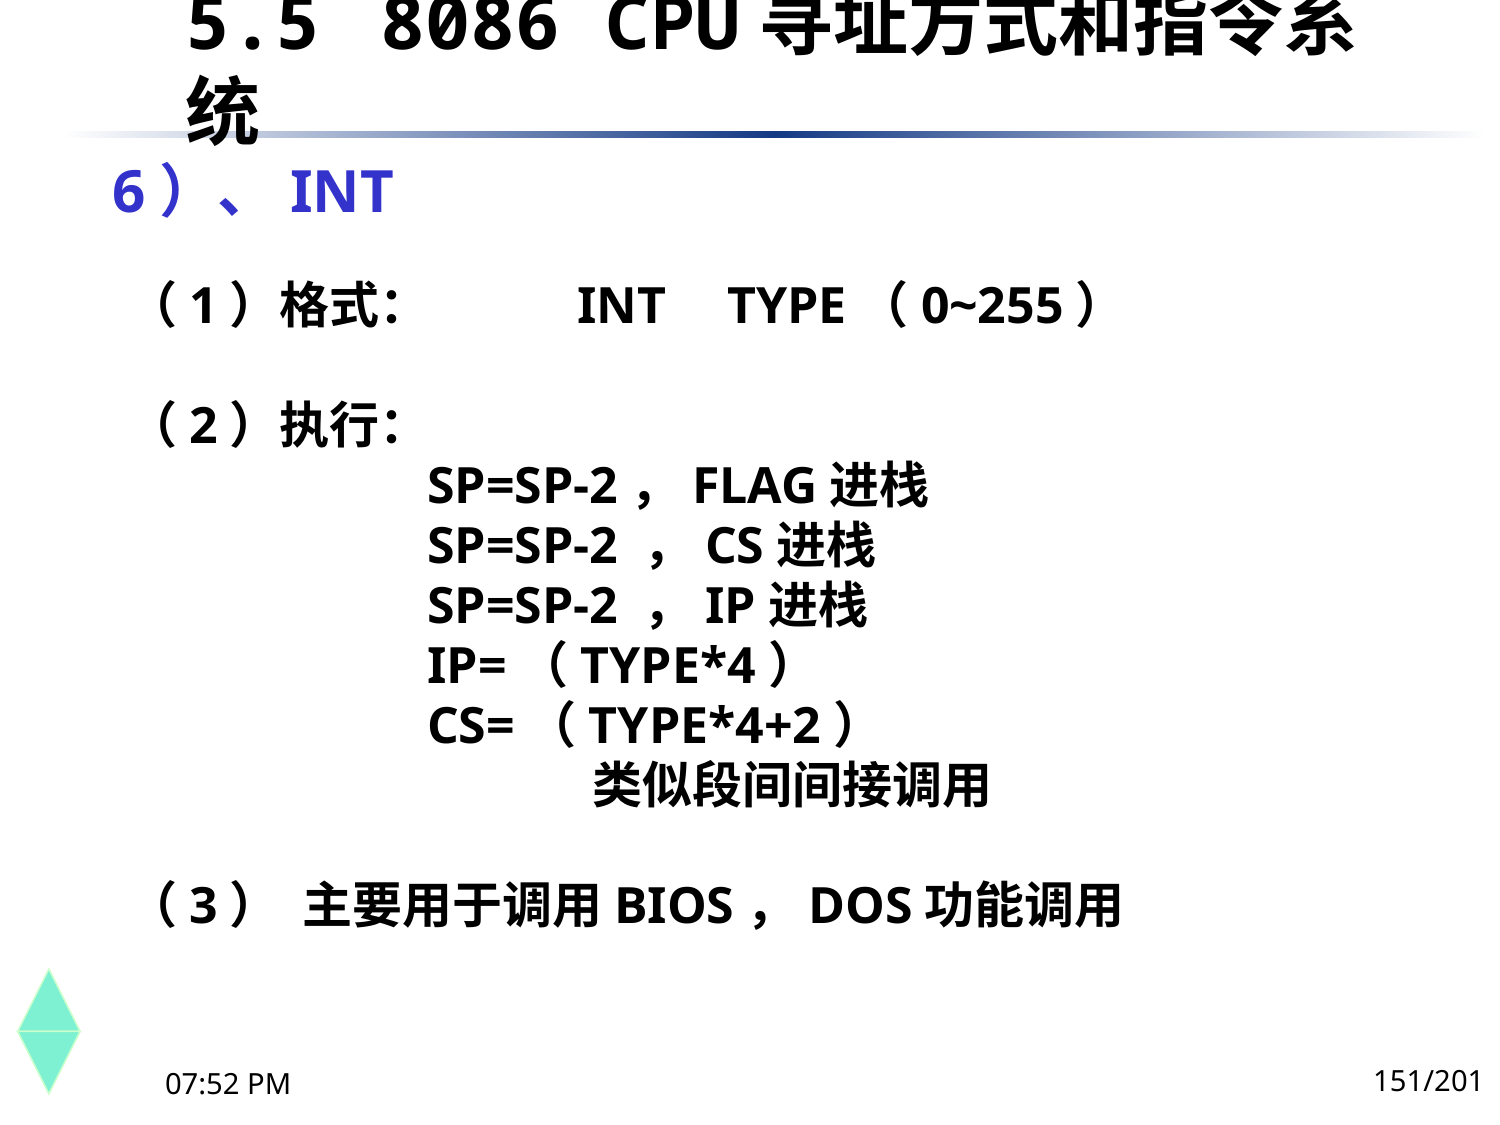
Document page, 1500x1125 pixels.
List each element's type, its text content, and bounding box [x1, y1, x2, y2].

text_box 5.5 8086 CPU寻址方式和指令系统 [171, 0, 1447, 155]
slide_number 151/201 [1186, 1034, 1500, 1111]
text_box （1）格式： INT TYPE（0~255） （2）执行： SP=SP-2，FLAG进栈 SP=SP-2 ，CS进栈 SP=SP-2 ，IP进栈 IP=（TYPE*4） CS=（TYPE*4+2） 类似段间间接调用 （3） 主要用于调用BIOS，DOS功能调用 [112, 266, 1388, 942]
slide_number 下午8时26分 [149, 1037, 463, 1113]
title 6）、INT [97, 87, 585, 291]
